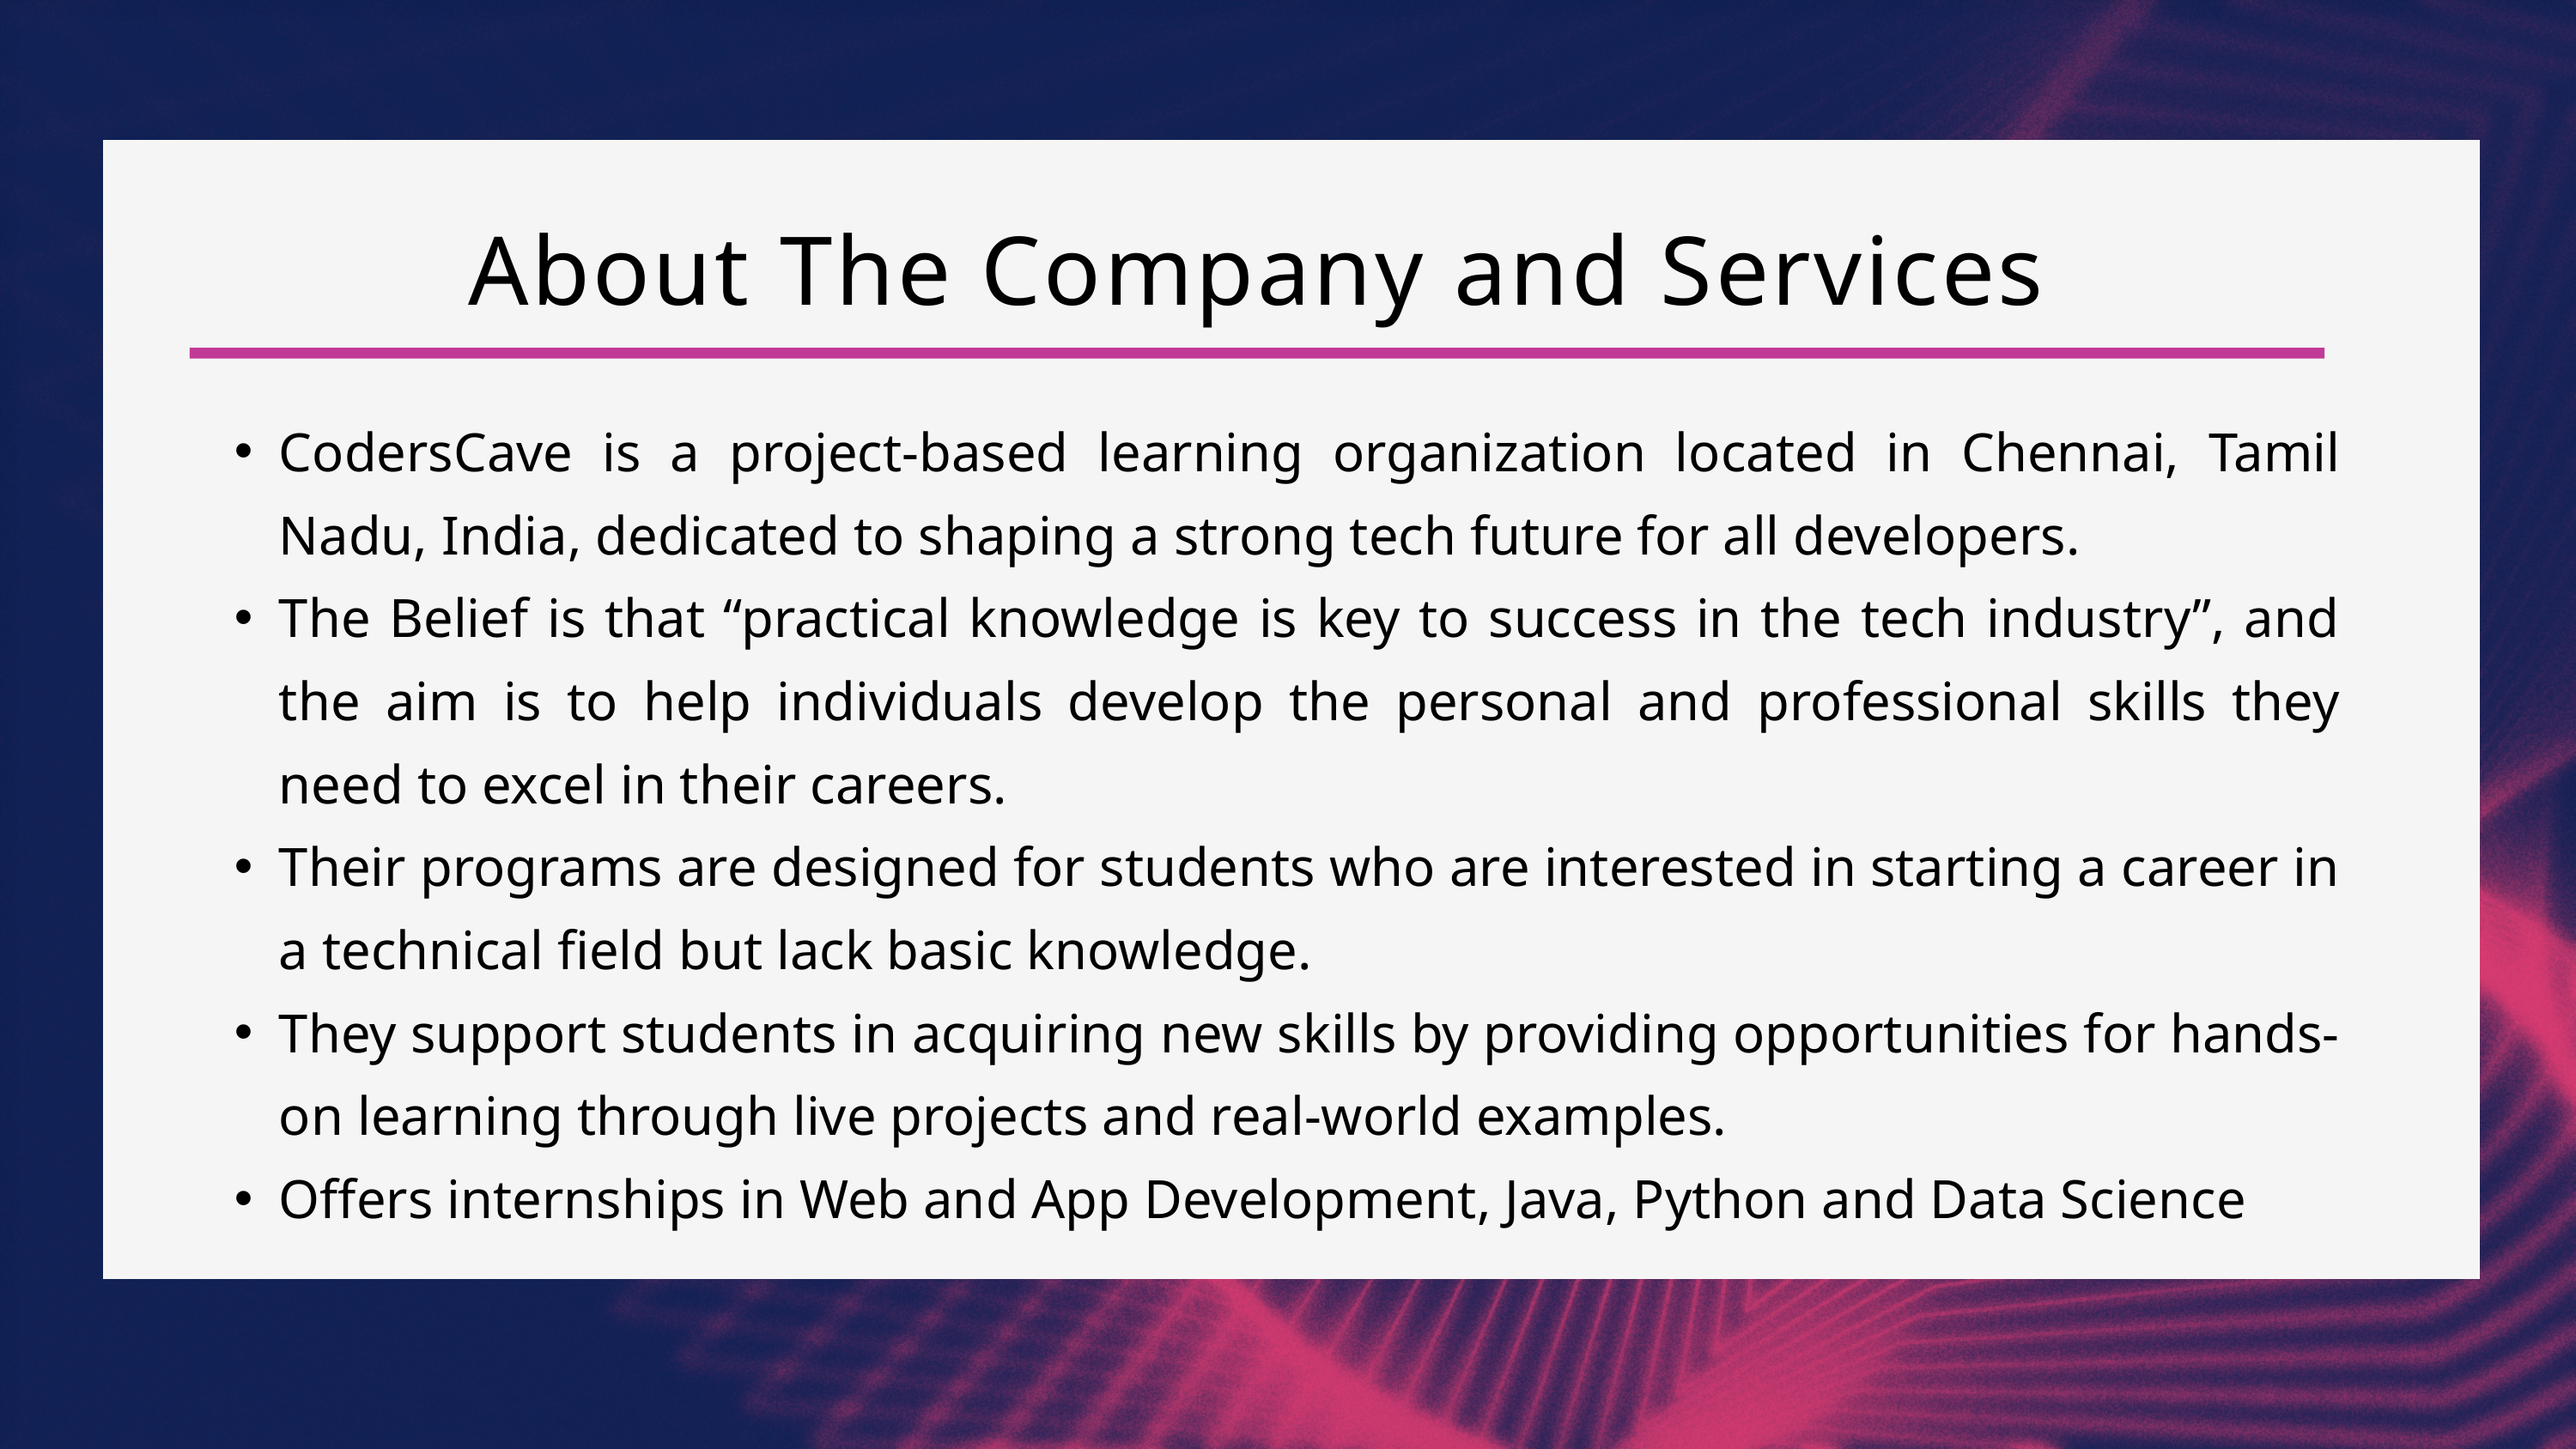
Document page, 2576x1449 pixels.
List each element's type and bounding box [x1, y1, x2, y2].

text_box [103, 139, 2481, 1280]
text_box [0, 0, 2576, 1449]
